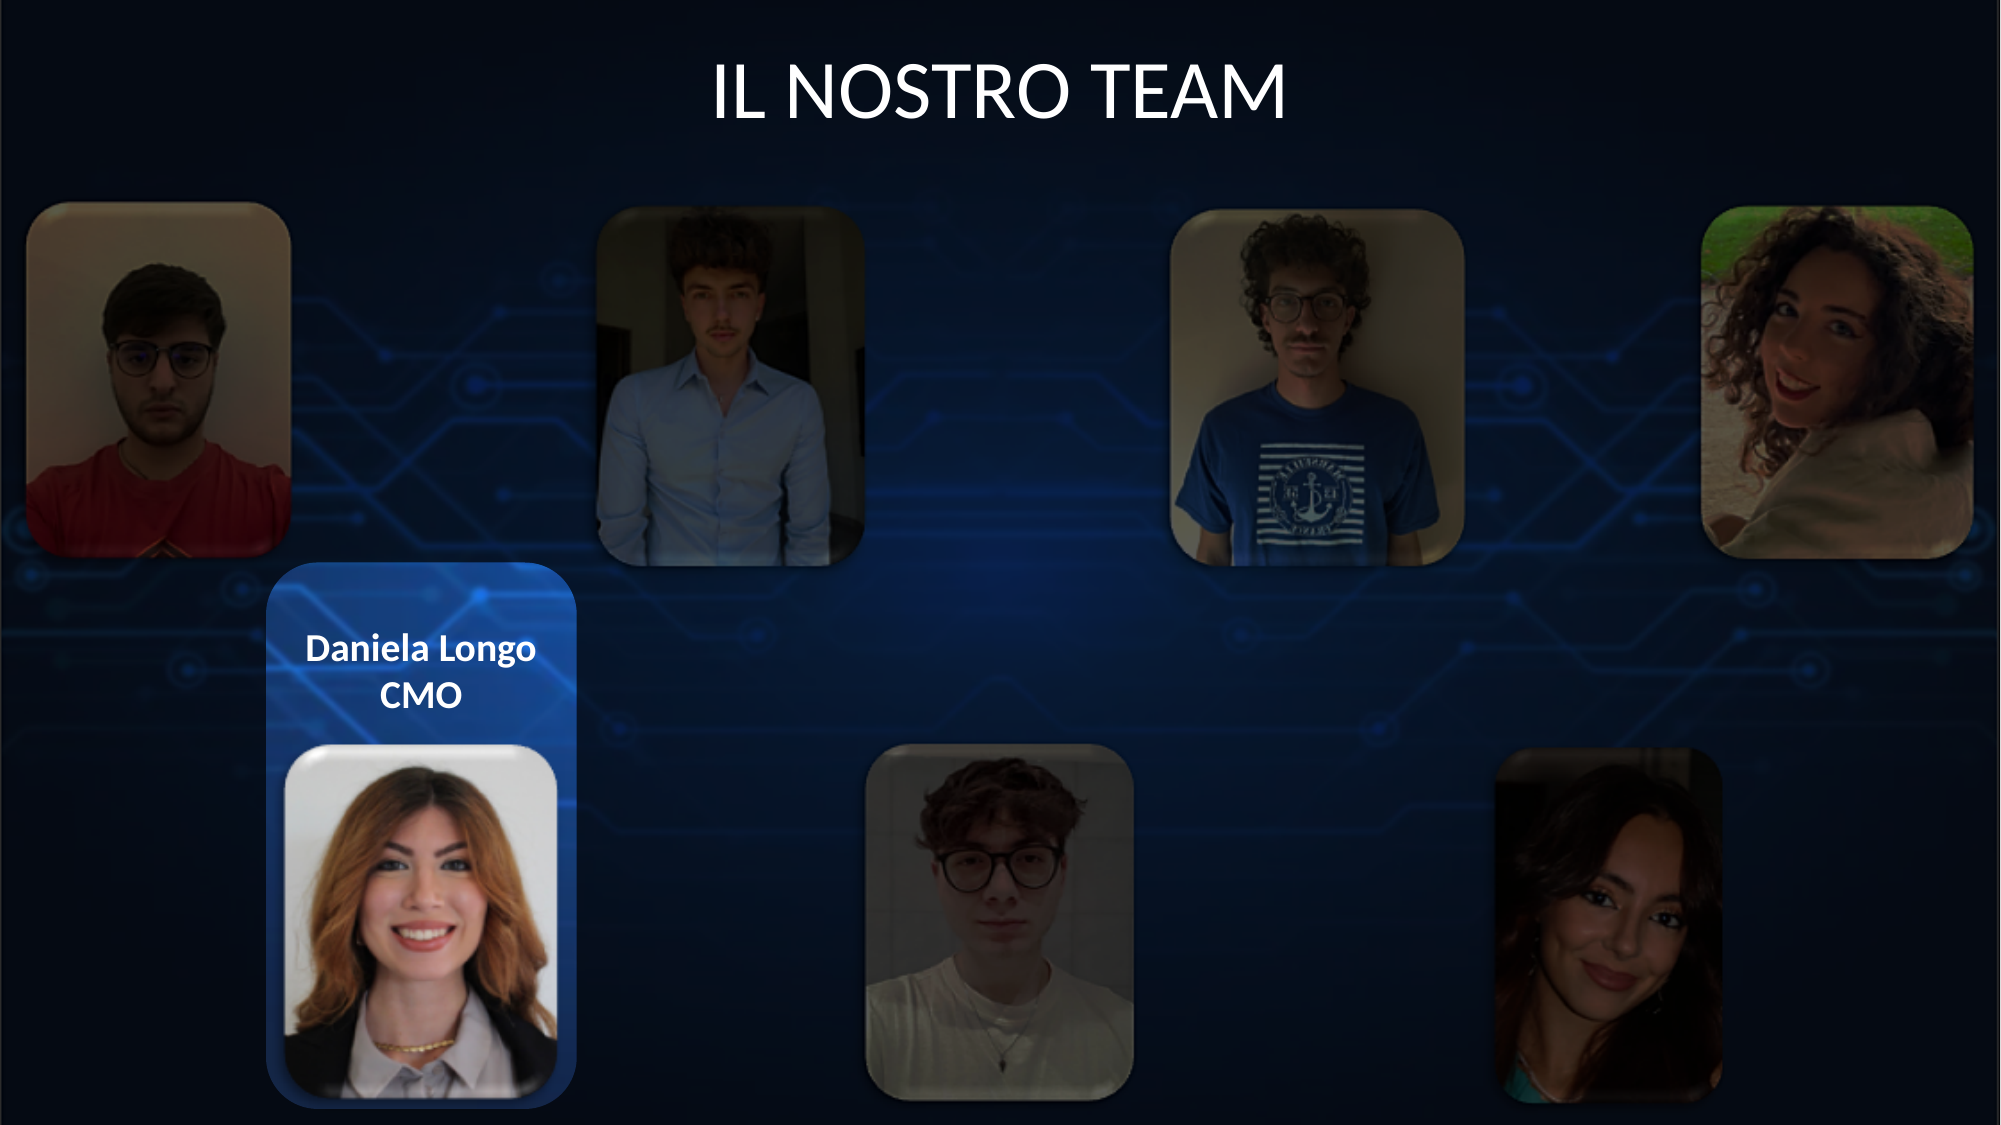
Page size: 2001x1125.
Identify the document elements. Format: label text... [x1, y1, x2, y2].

picture [0, 0, 2001, 1125]
text_box Daniela Longo CMO [577, 614, 585, 724]
text_box Daniela Longo CMO [257, 614, 266, 724]
text_box IL NOSTRO TEAM [625, 27, 1375, 143]
